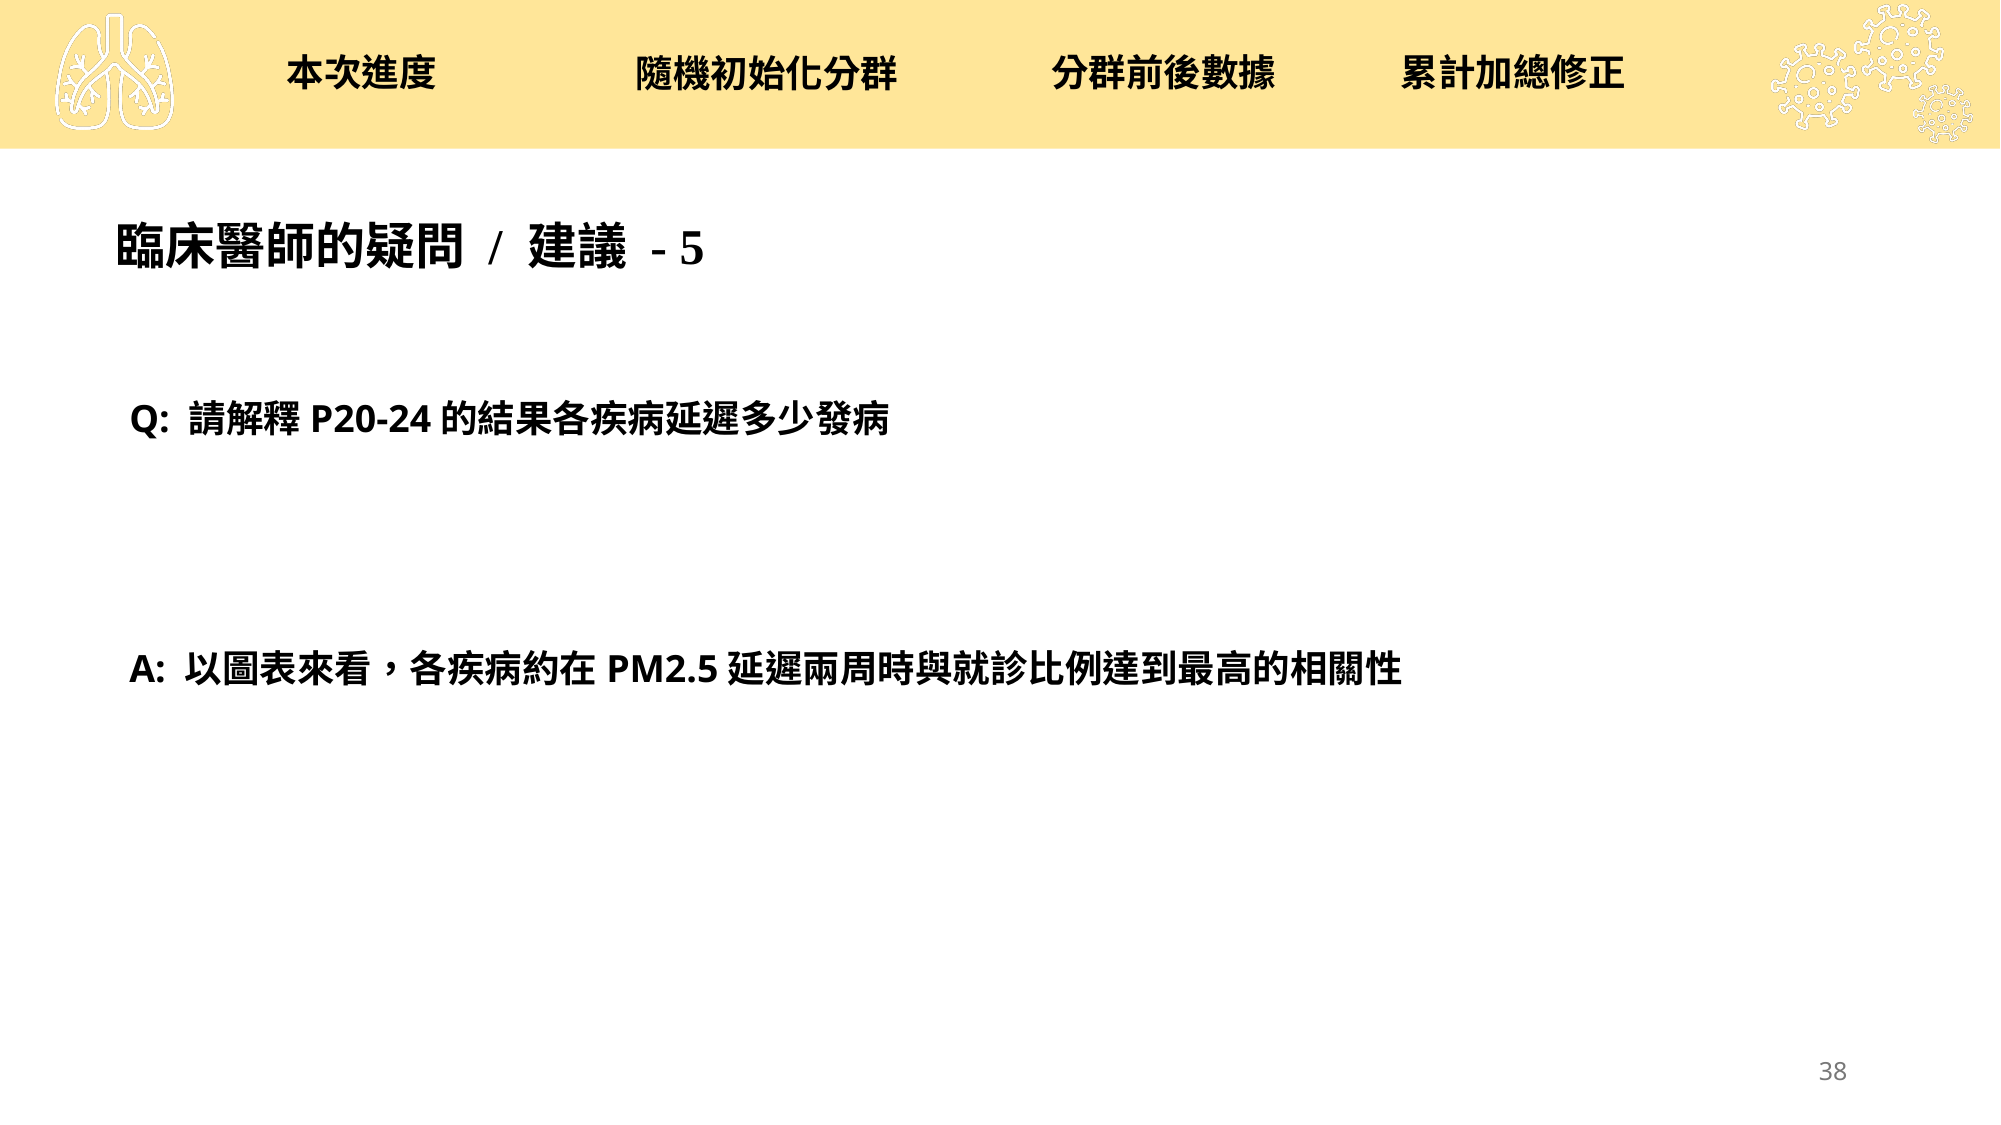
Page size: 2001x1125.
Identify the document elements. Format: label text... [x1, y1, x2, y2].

text_box A: 以圖表來看，各疾病約在PM2.5延遲兩周時與就診比例達到最高的相關性 [114, 592, 1884, 697]
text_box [1030, 27, 1298, 117]
text_box Q: 請解釋P20-24的結果各疾病延遲多少發病 [114, 342, 1884, 448]
text_box 臨床醫師的疑問 / 建議 - 5 [100, 207, 720, 283]
picture [1770, 2, 1974, 144]
slide_number 38 [1412, 1042, 1863, 1103]
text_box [1359, 26, 1662, 117]
picture [54, 12, 174, 132]
text_box [0, 0, 2000, 150]
text_box 本次進度 [271, 41, 452, 102]
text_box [583, 27, 948, 118]
